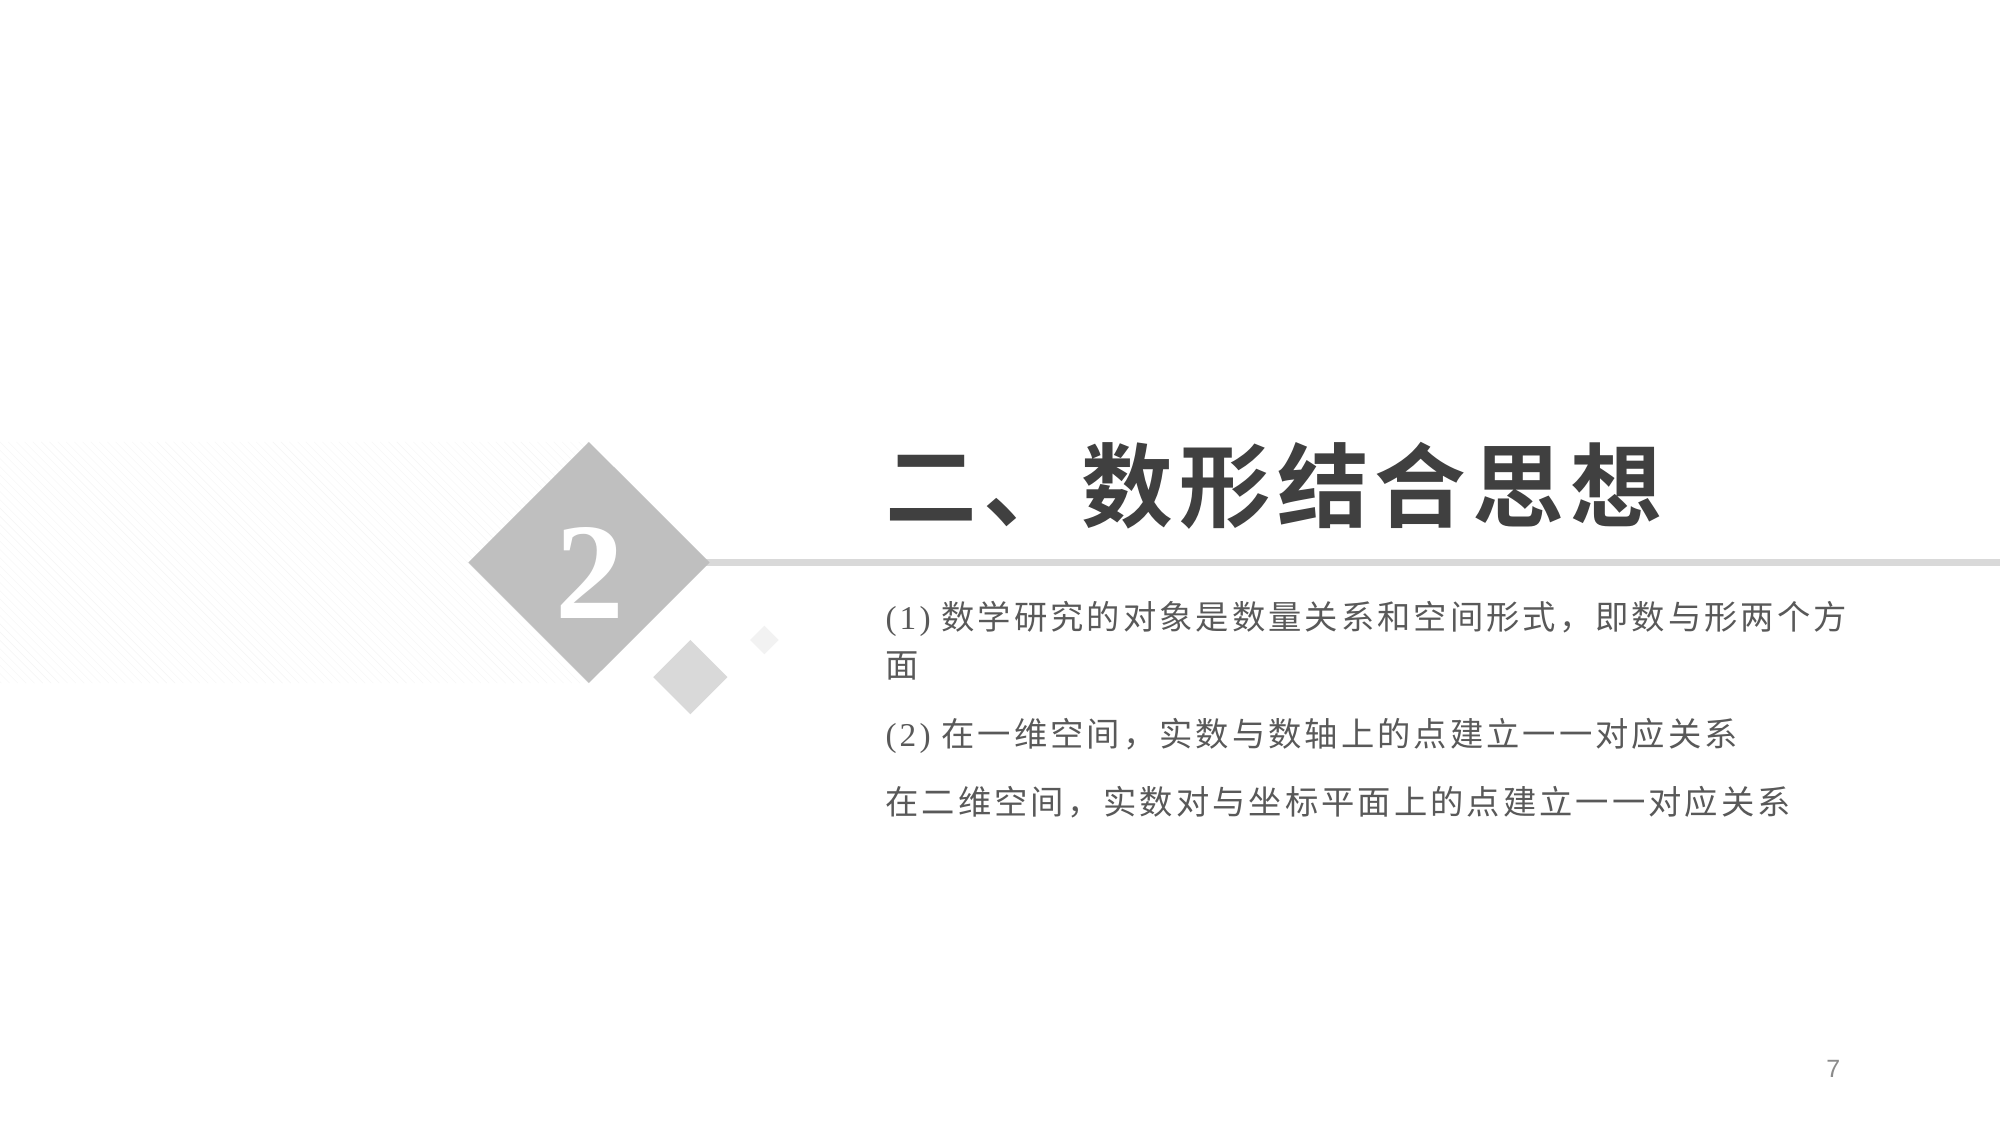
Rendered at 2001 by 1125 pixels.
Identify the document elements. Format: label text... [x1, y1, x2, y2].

list (1)数学研究的对象是数量关系和空间形式，即数与形两个方面 (2)在一维空间，实数与数轴上的点建立一一对应关系 在二维空间，实数对与坐标平面上的点建立一一对应关系 [870, 580, 1868, 938]
slide_number 7 [1412, 1041, 1856, 1094]
title 二、数形结合思想 [870, 374, 1856, 547]
text_box 2 [519, 437, 660, 690]
